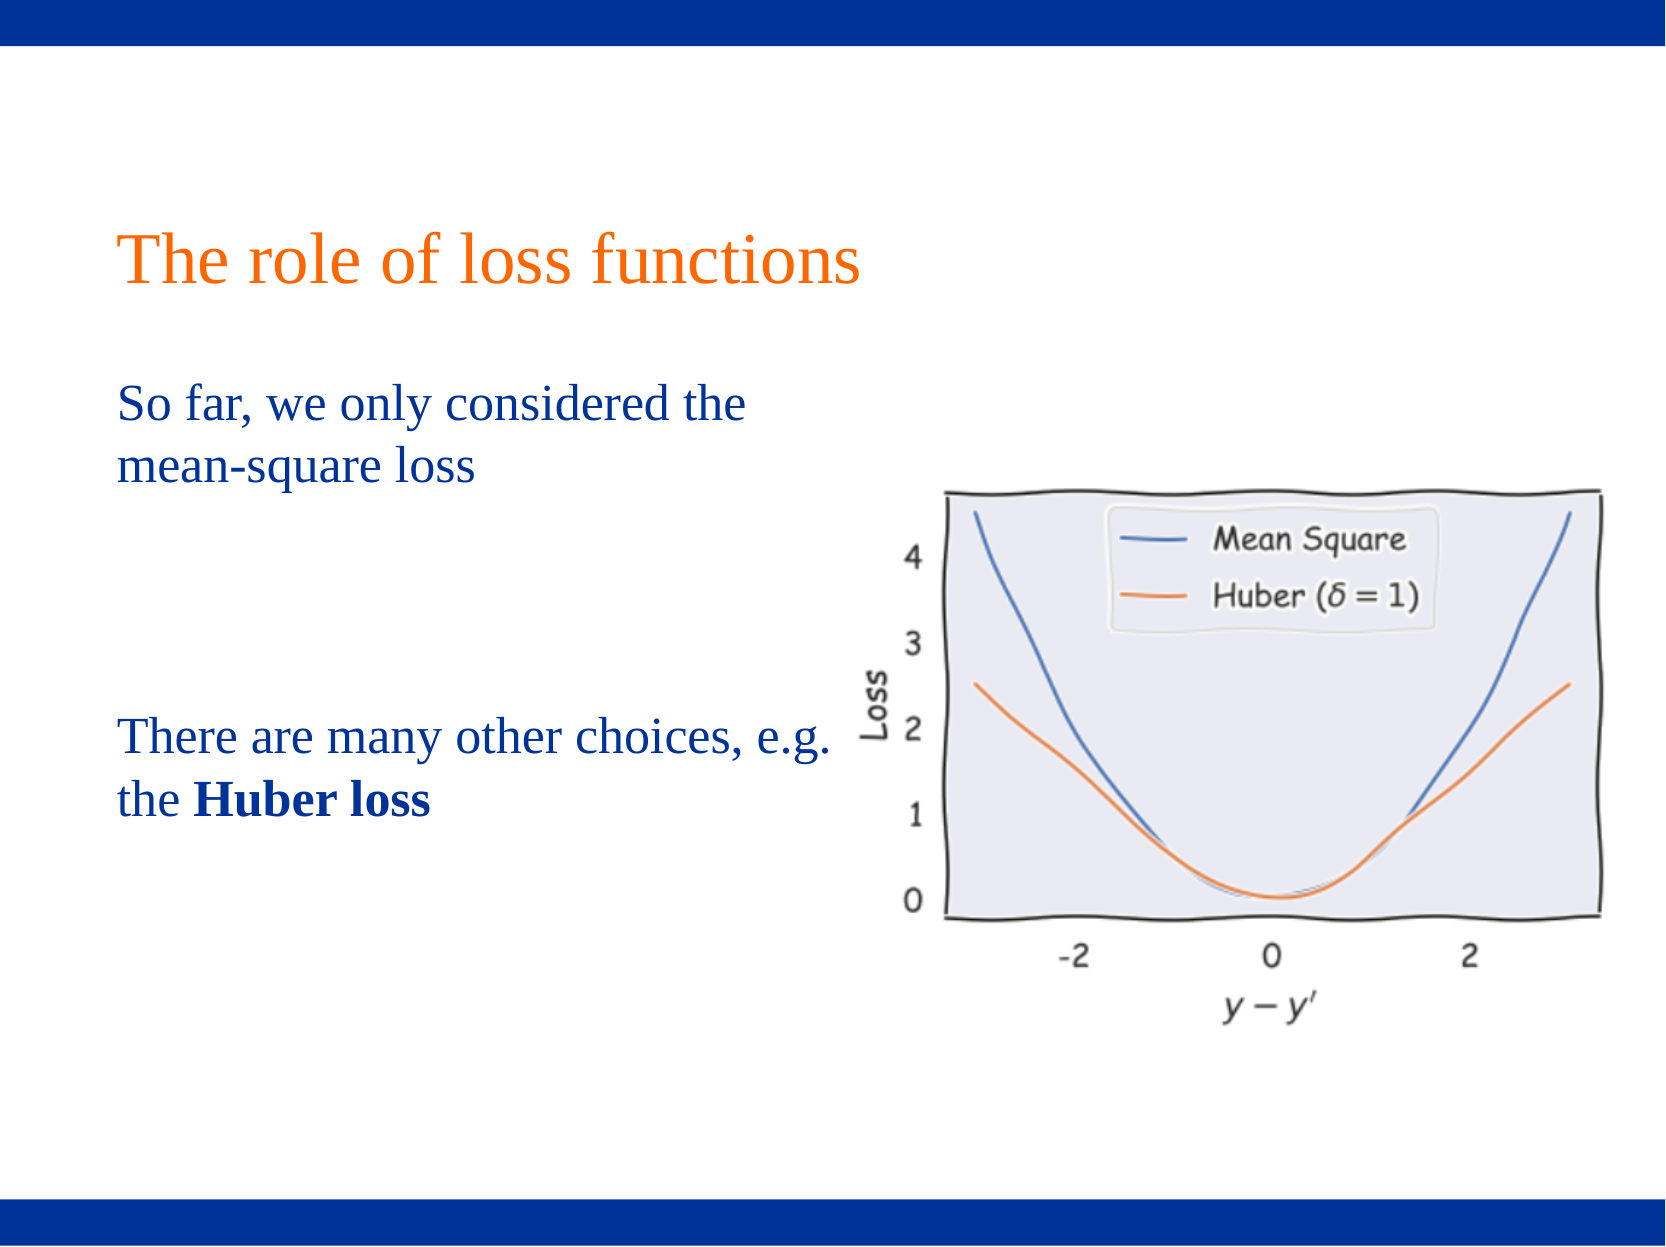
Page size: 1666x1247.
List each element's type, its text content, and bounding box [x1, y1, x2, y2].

title The role of loss functions [100, 150, 1288, 358]
footer [575, 1151, 1103, 1235]
picture [852, 477, 1621, 1036]
